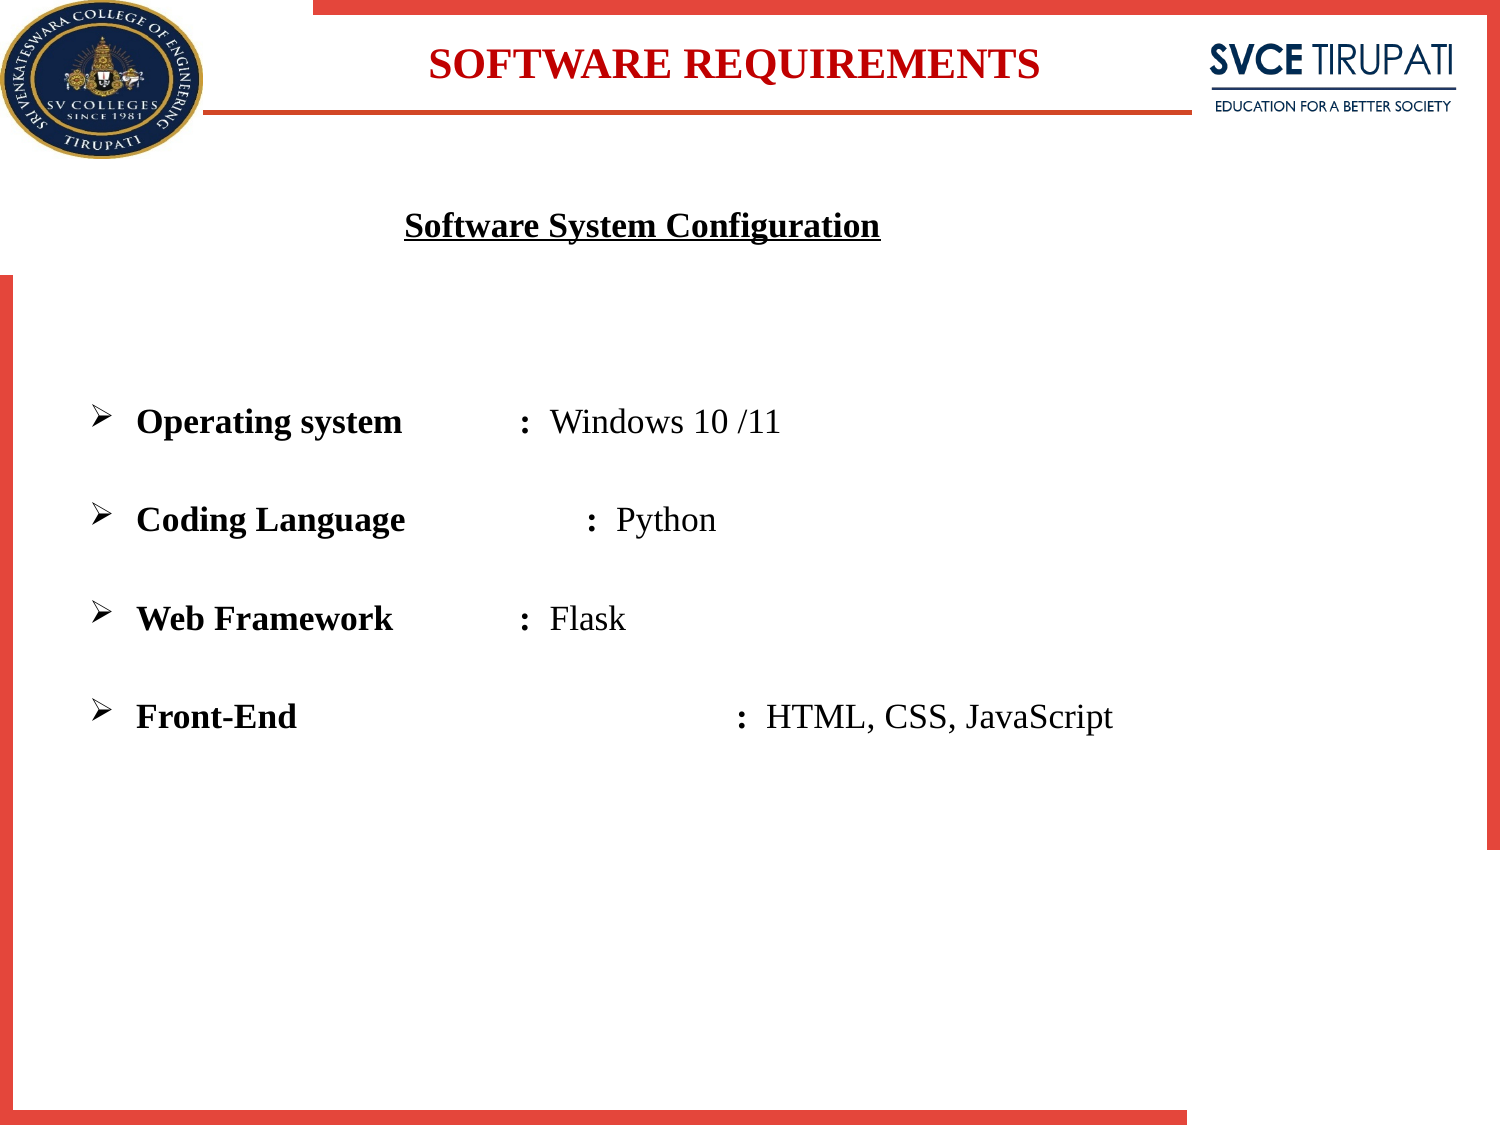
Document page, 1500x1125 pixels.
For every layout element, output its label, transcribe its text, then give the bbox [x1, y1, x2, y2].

picture [0, 0, 203, 159]
title SOFTWARE REQUIREMENTS [208, 0, 1262, 96]
list Software System Configuration Operating system : Windows 10 /11 Coding Language : Python Web Framework : Flask Front-End : HTML, CSS, JavaScript [74, 172, 1426, 1022]
picture [1185, 20, 1477, 124]
